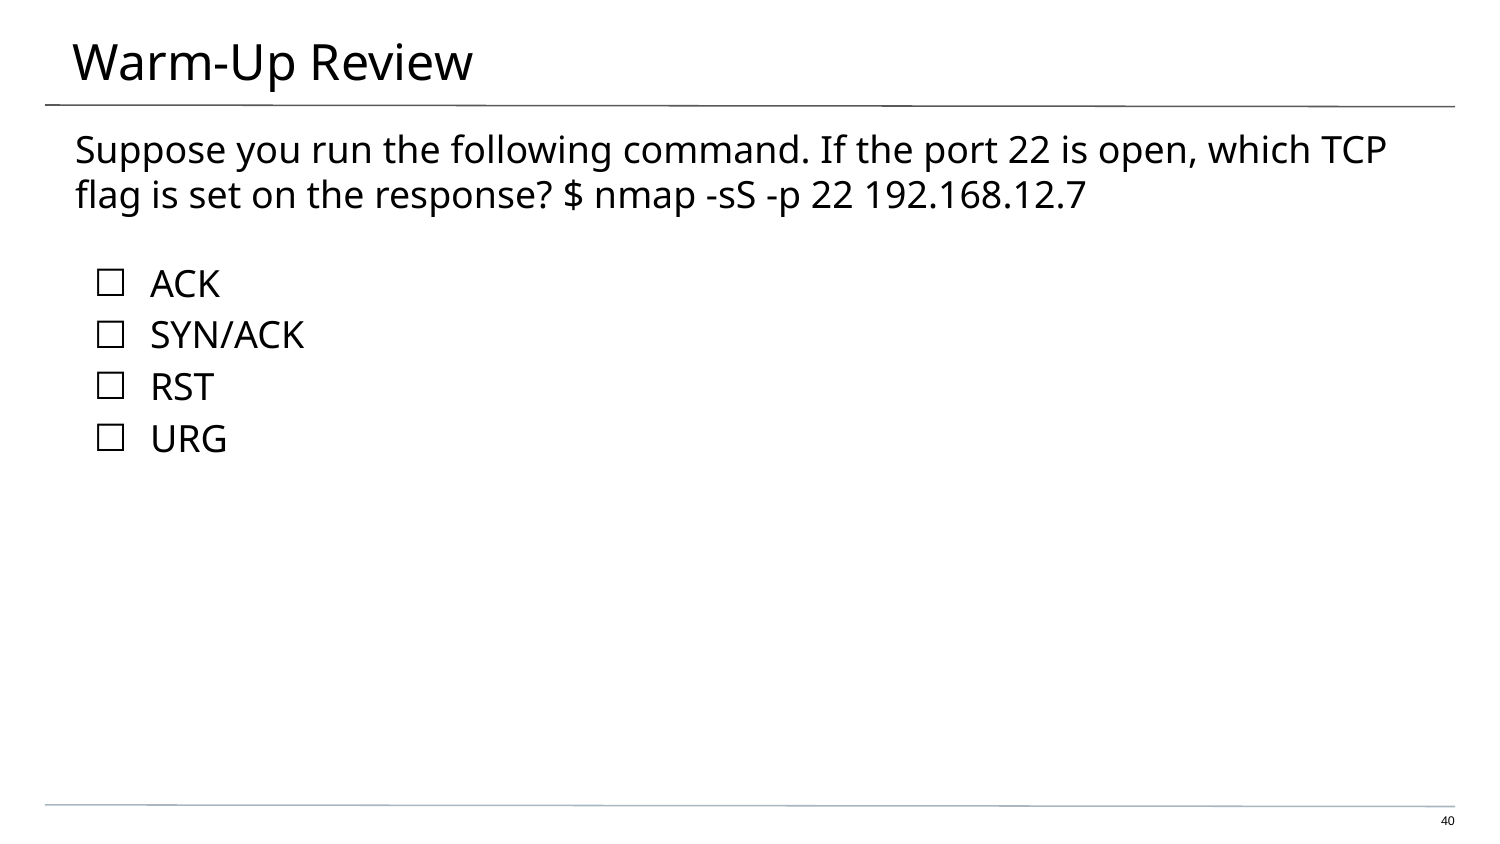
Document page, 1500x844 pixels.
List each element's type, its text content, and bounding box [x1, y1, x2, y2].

subtitle Suppose you run the following command. If the port 22 is open, which TCP flag is set on the response? $ nmap -sS -p 22 192.168.12.7 [0, 110, 1500, 171]
list ACK SYN/ACK RST URG [0, 252, 1500, 805]
title Warm-Up Review [0, 0, 1500, 88]
slide_number 40 [1412, 813, 1455, 831]
